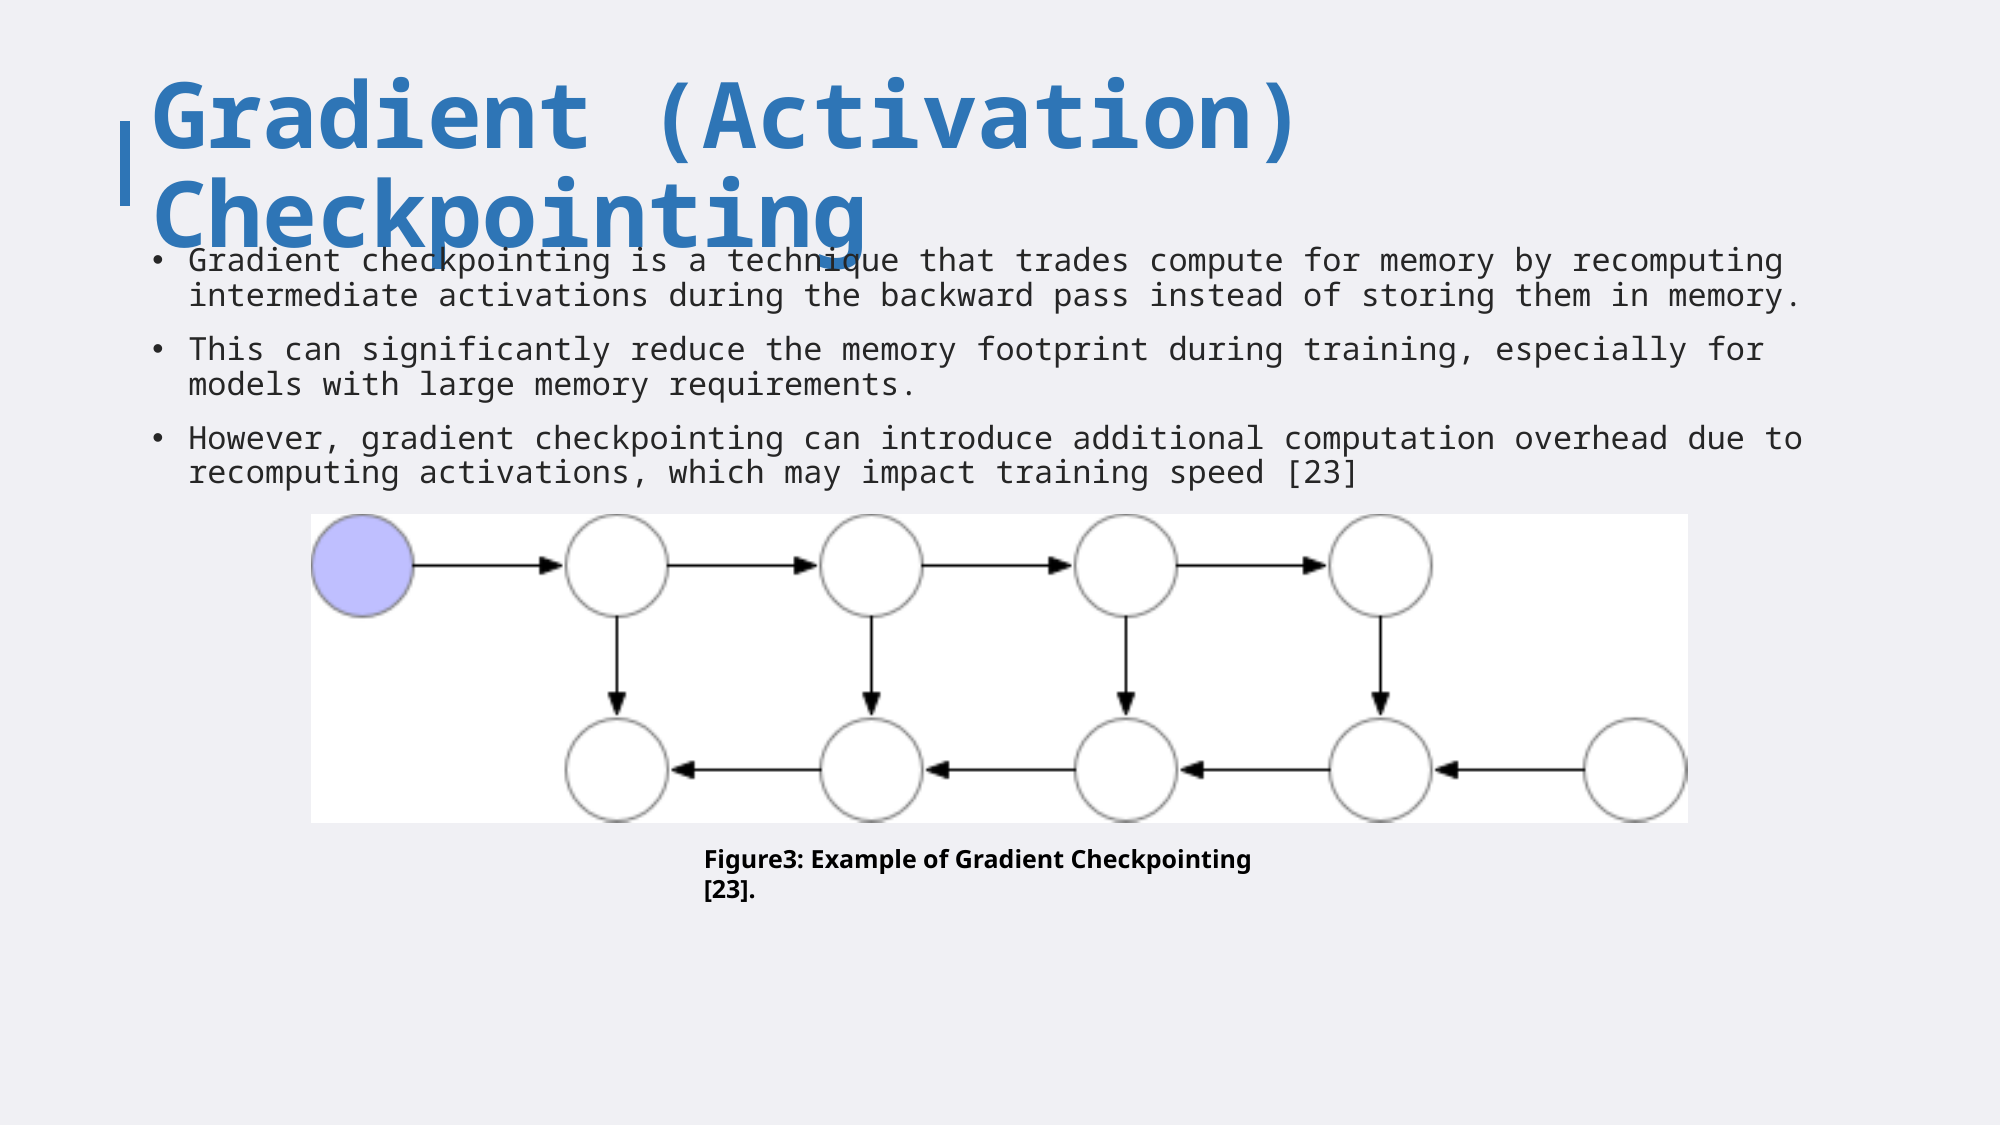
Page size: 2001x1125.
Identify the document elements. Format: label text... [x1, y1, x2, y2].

text_box Figure3: Example of Gradient Checkpointing [23]. [689, 836, 1311, 941]
title Gradient (Activation) Checkpointing [137, 59, 1863, 236]
picture [311, 514, 1688, 823]
text_box Gradient checkpointing is a technique that trades compute for memory by recomputing intermediate activations during the backward pass instead of storing them in memory. This can significantly reduce the memory footprint during training, especially for models with large memory requirements. However, gradient checkpointing can introduce additional computation overhead due to recomputing activations, which may impact training speed [23] [137, 236, 1863, 502]
